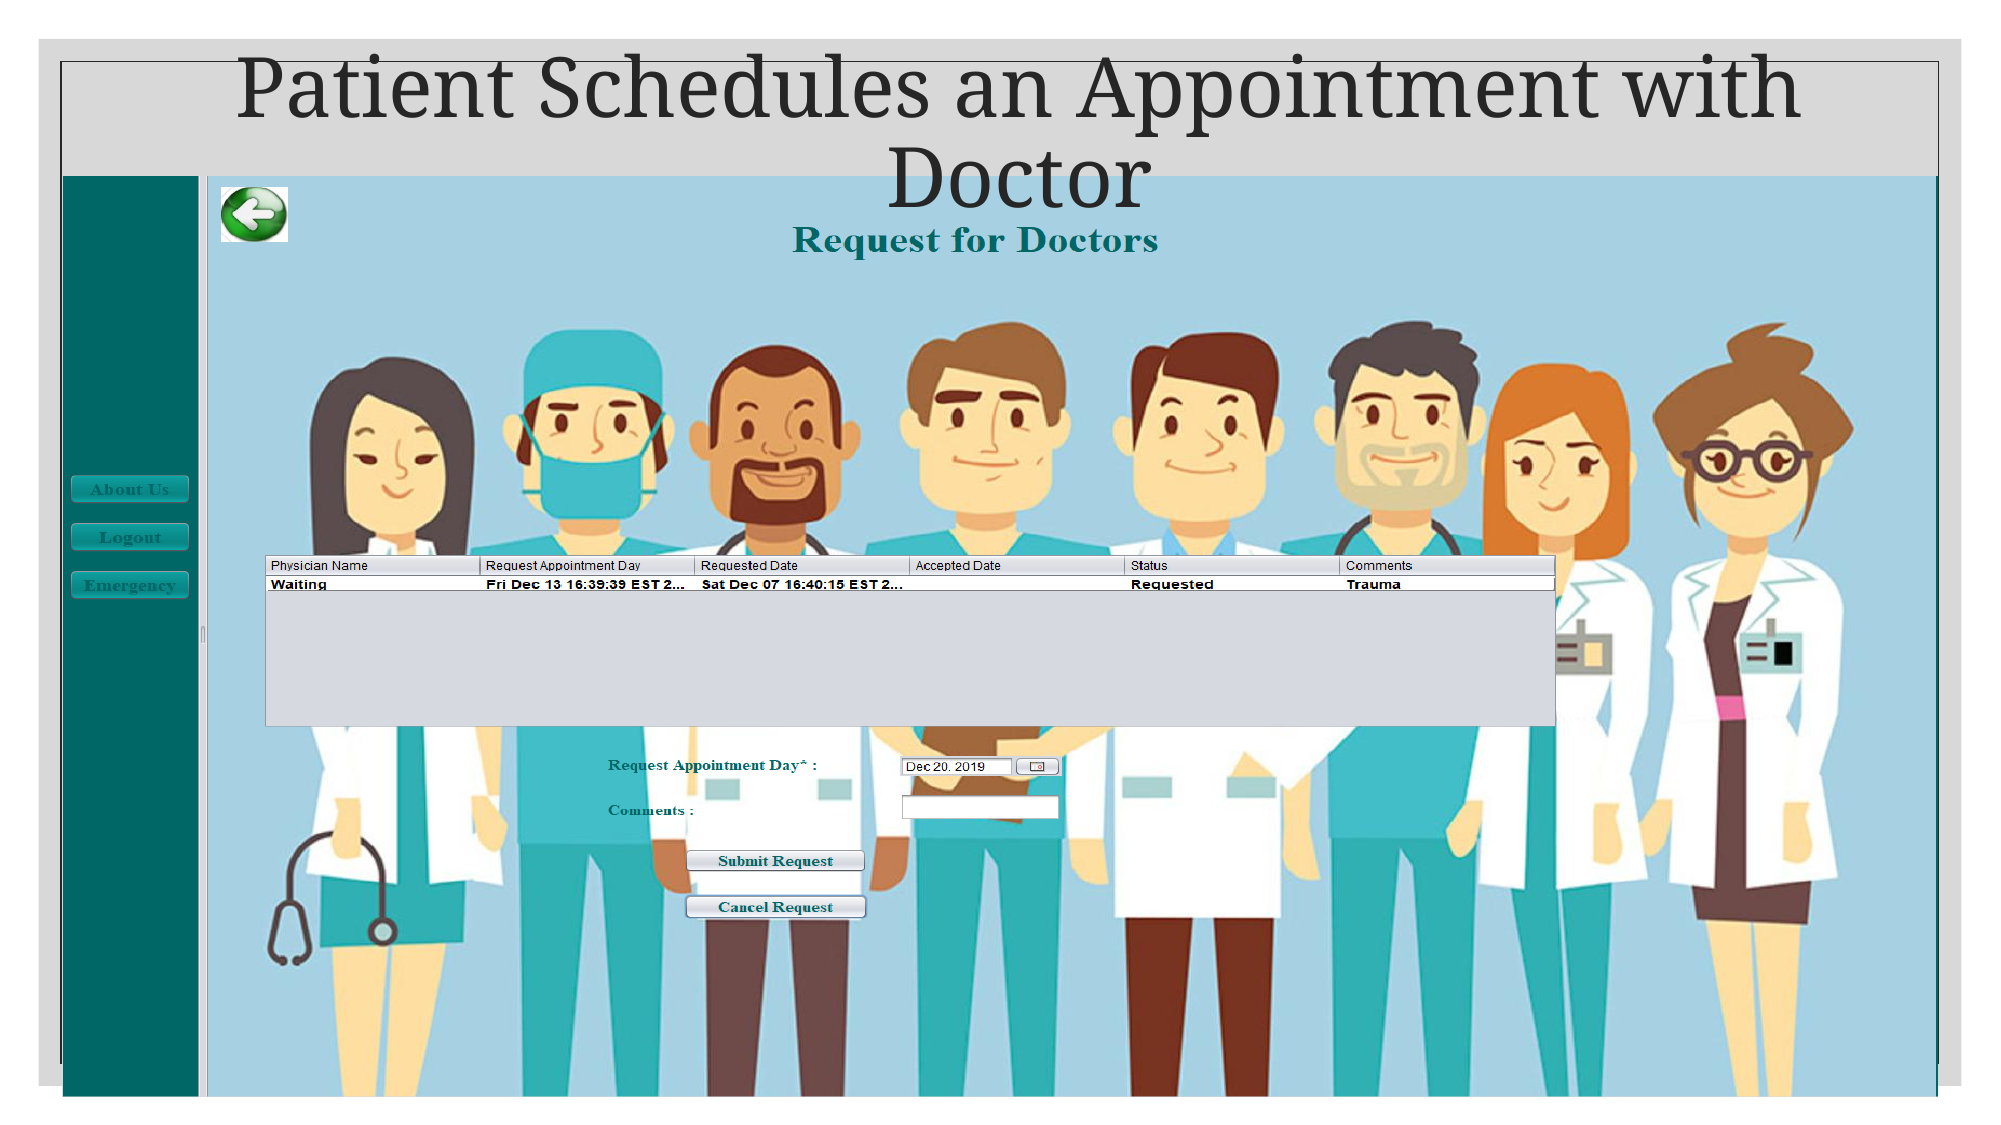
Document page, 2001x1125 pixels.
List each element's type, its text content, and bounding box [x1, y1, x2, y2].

picture [62, 176, 1938, 1097]
title Patient Schedules an Appointment with Doctor [150, 28, 1889, 171]
